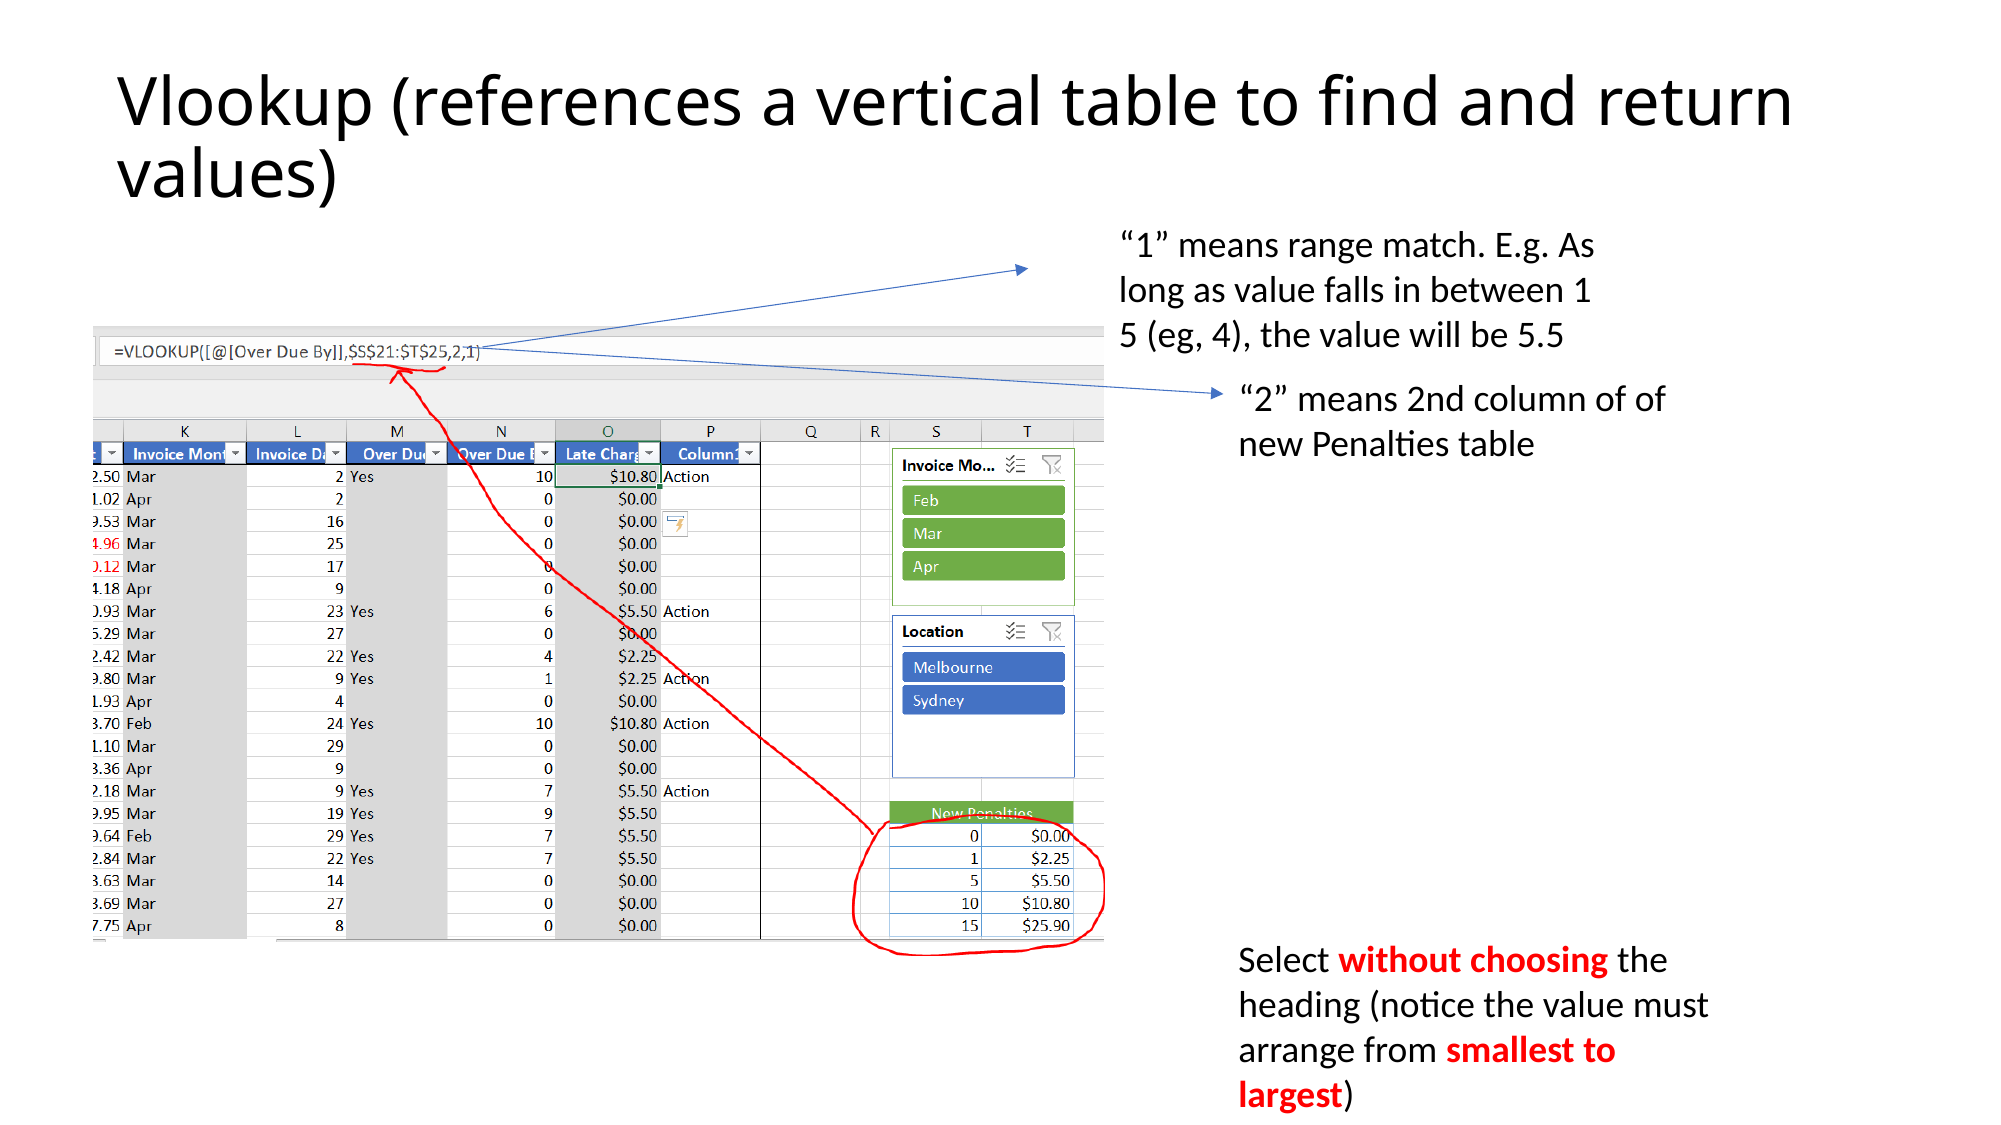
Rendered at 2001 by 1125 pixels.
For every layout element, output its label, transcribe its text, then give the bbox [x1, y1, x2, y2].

title Vlookup (references a vertical table to find and return values) [102, 59, 1863, 221]
text_box “1” means range match. E.g. As long as value falls in between 1 5 (eg, 4), the value will be 5.5 [1104, 212, 1623, 363]
text_box Select without choosing the heading (notice the value must arrange from smallest to largest) [1223, 928, 1743, 1123]
text_box “2” means 2nd column of of new Penalties table [1223, 366, 1743, 472]
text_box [482, 268, 1029, 347]
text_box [462, 346, 1224, 394]
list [93, 326, 1105, 956]
